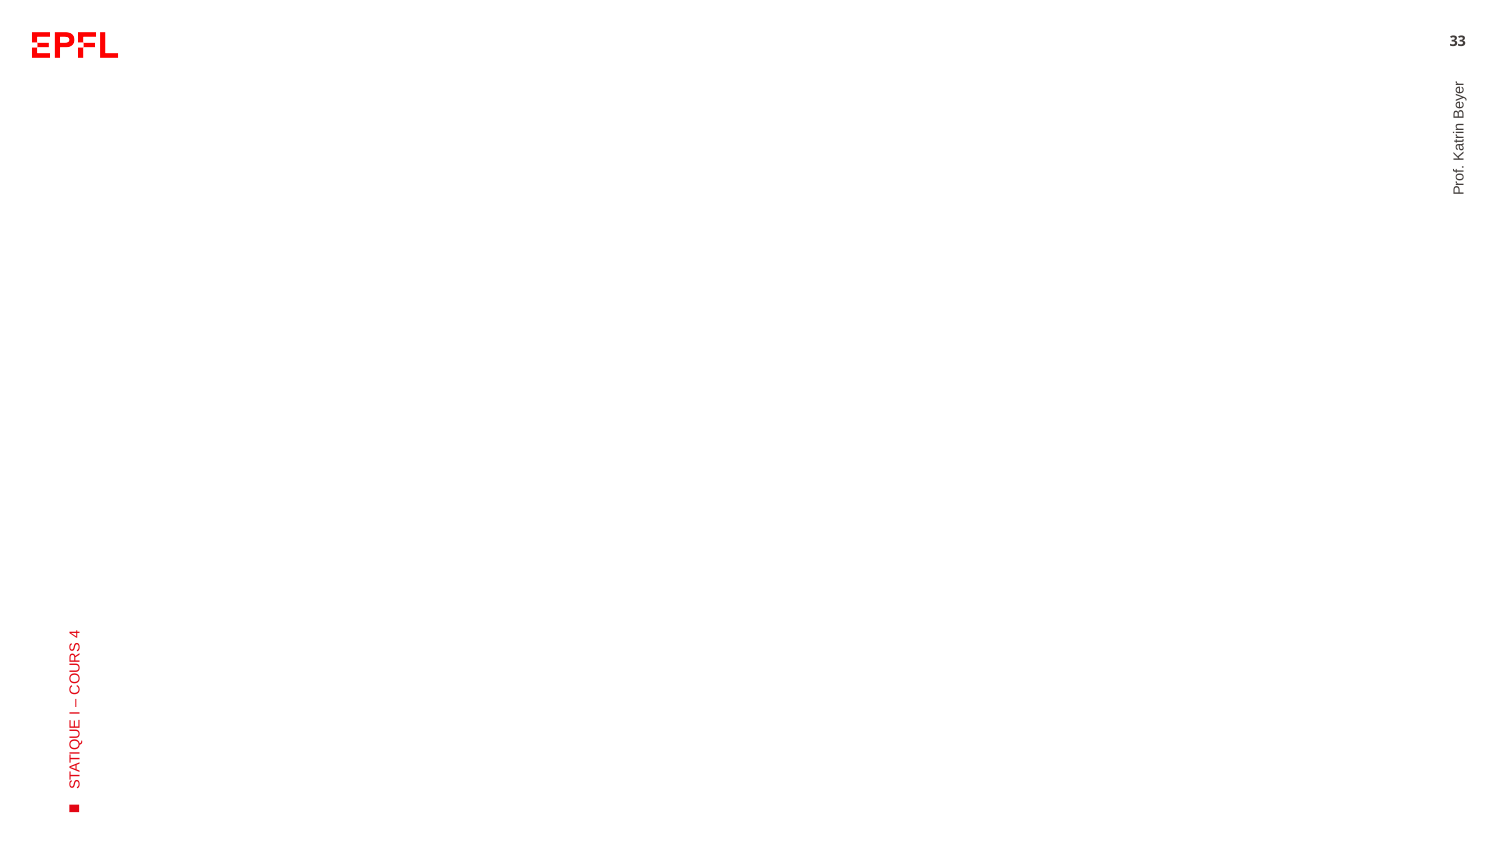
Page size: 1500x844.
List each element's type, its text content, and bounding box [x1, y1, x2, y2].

picture [21, 21, 129, 69]
footer Prof. Katrin Beyer [1415, 59, 1500, 641]
slide_number STATIQUE I – COURS 4 [0, 256, 149, 805]
slide_number 33 [1415, 32, 1500, 59]
